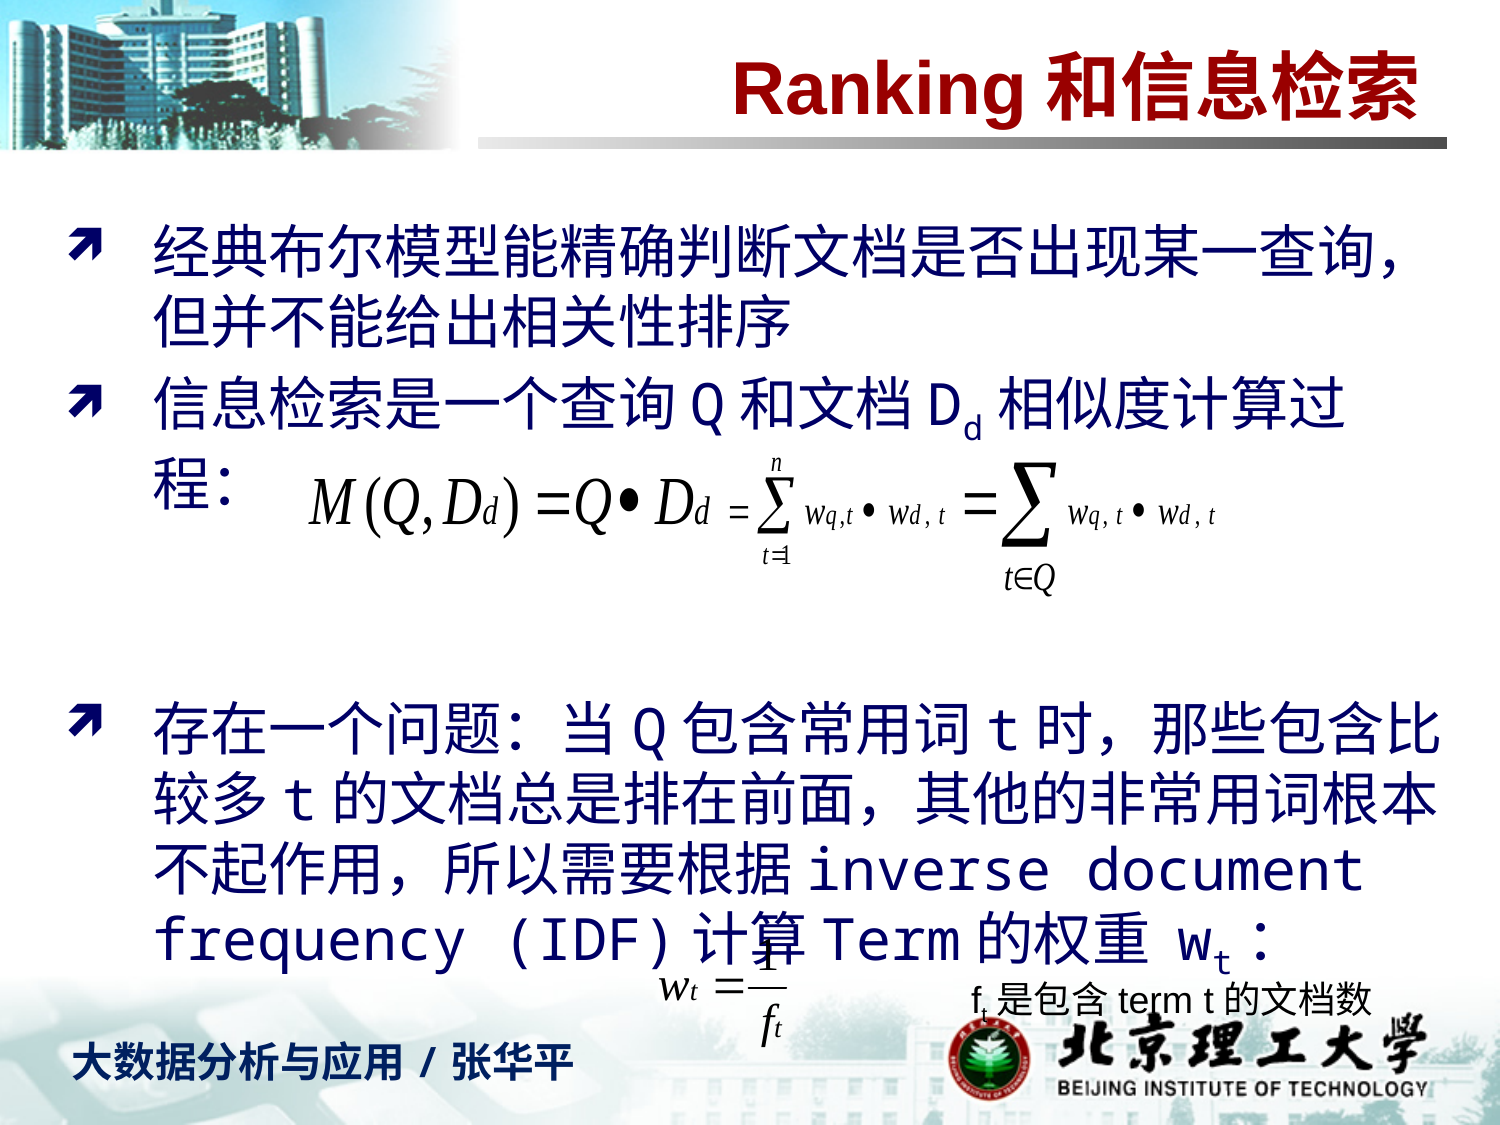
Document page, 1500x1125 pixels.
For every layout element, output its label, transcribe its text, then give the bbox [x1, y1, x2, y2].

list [300, 432, 1229, 611]
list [649, 924, 797, 1056]
text_box ft是包含term t的文档数 [956, 968, 1388, 1035]
title Ranking和信息检索 [466, 26, 1436, 143]
picture [0, 0, 1500, 1125]
list 经典布尔模型能精确判断文档是否出现某一查询，但并不能给出相关性排序 信息检索是一个查询Q和文档Dd相似度计算过程： 存在一个问题：当Q包含常用词t时，那些包含比较多t的文档总是排在前面，其他的非常用词根本不起作用，所以需要根据inverse document frequency (IDF)计算Term的权重 wt： [49, 207, 1463, 1001]
